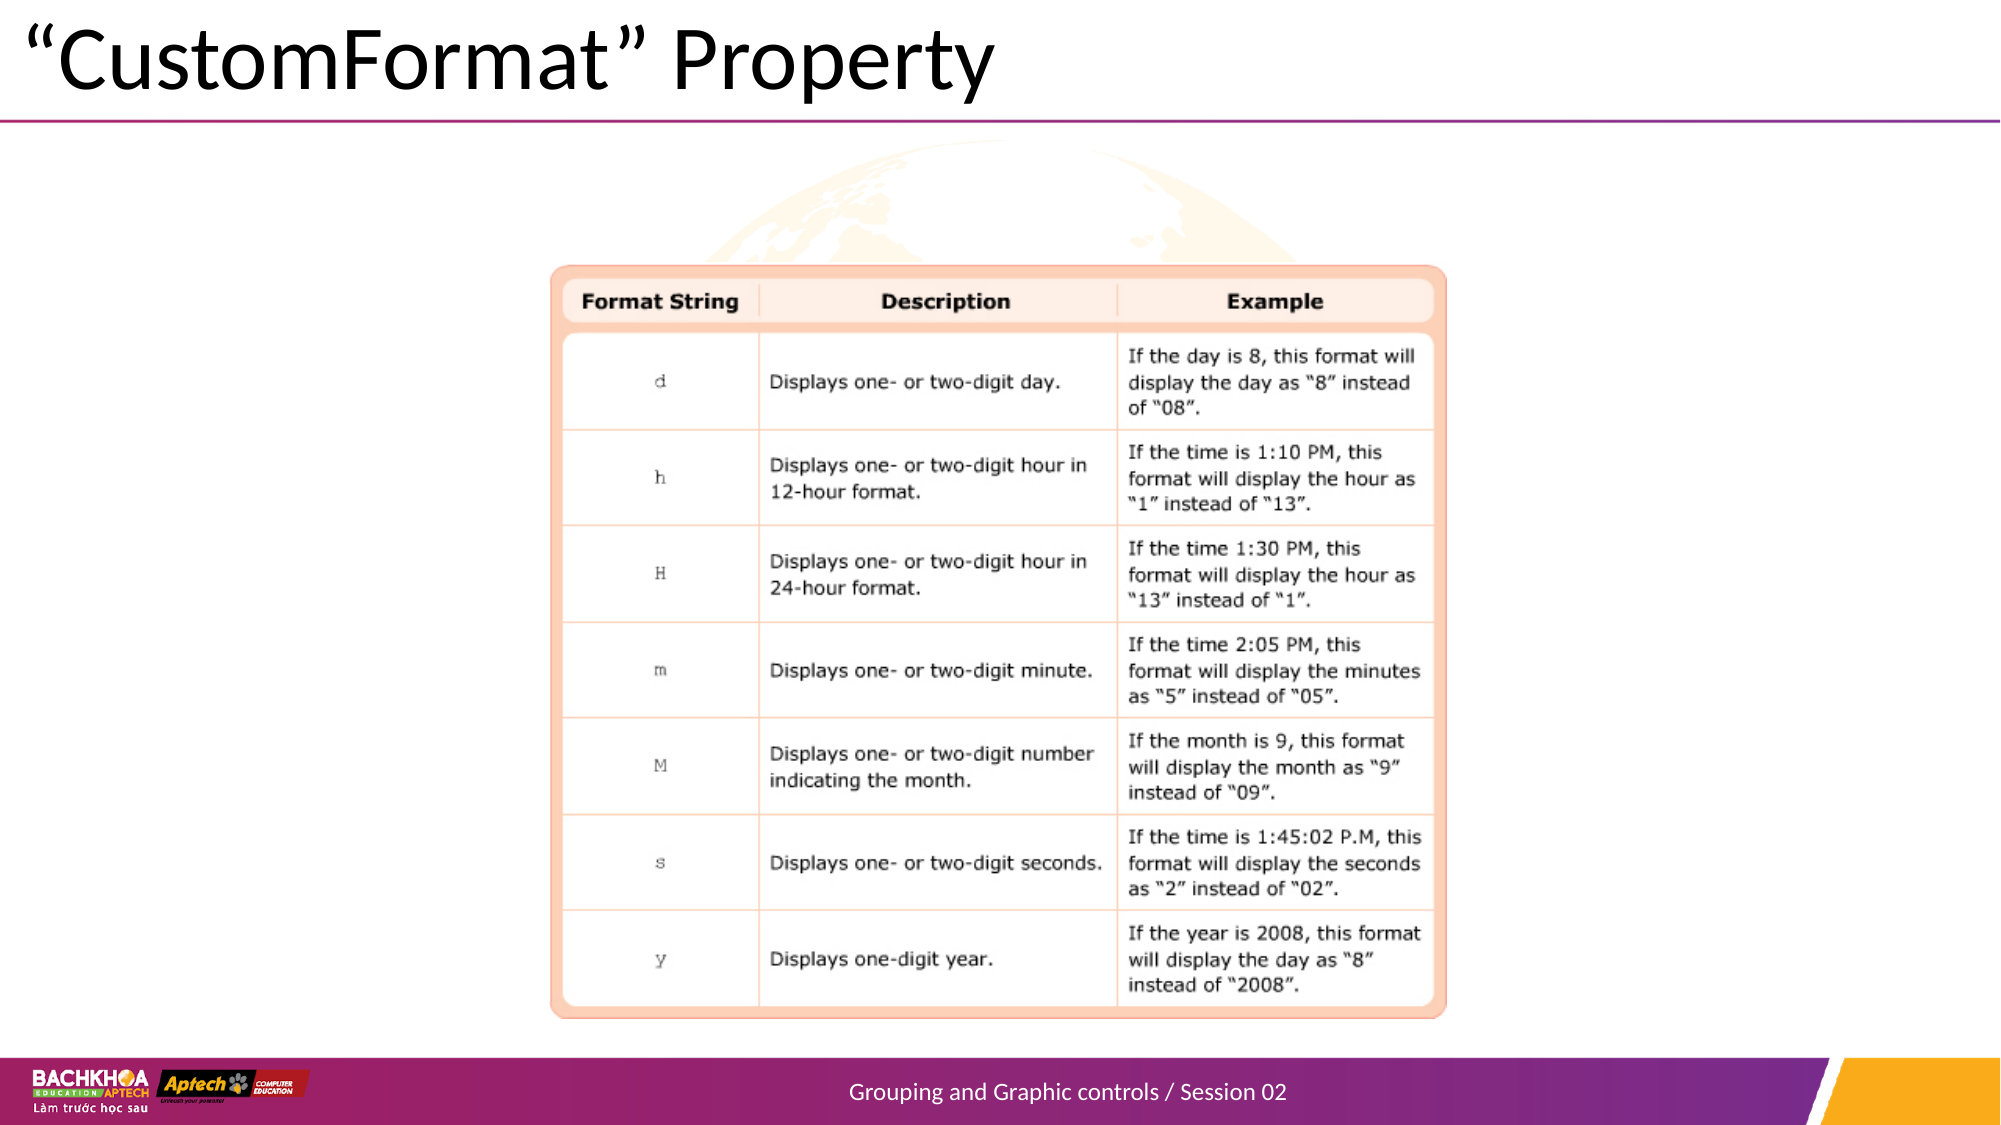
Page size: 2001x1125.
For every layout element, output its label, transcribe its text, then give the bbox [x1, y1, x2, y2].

footer Grouping and Graphic controls / Session 02 [324, 1060, 1813, 1120]
title “CustomFormat” Property [5, 3, 1993, 116]
picture [0, 0, 2001, 1125]
